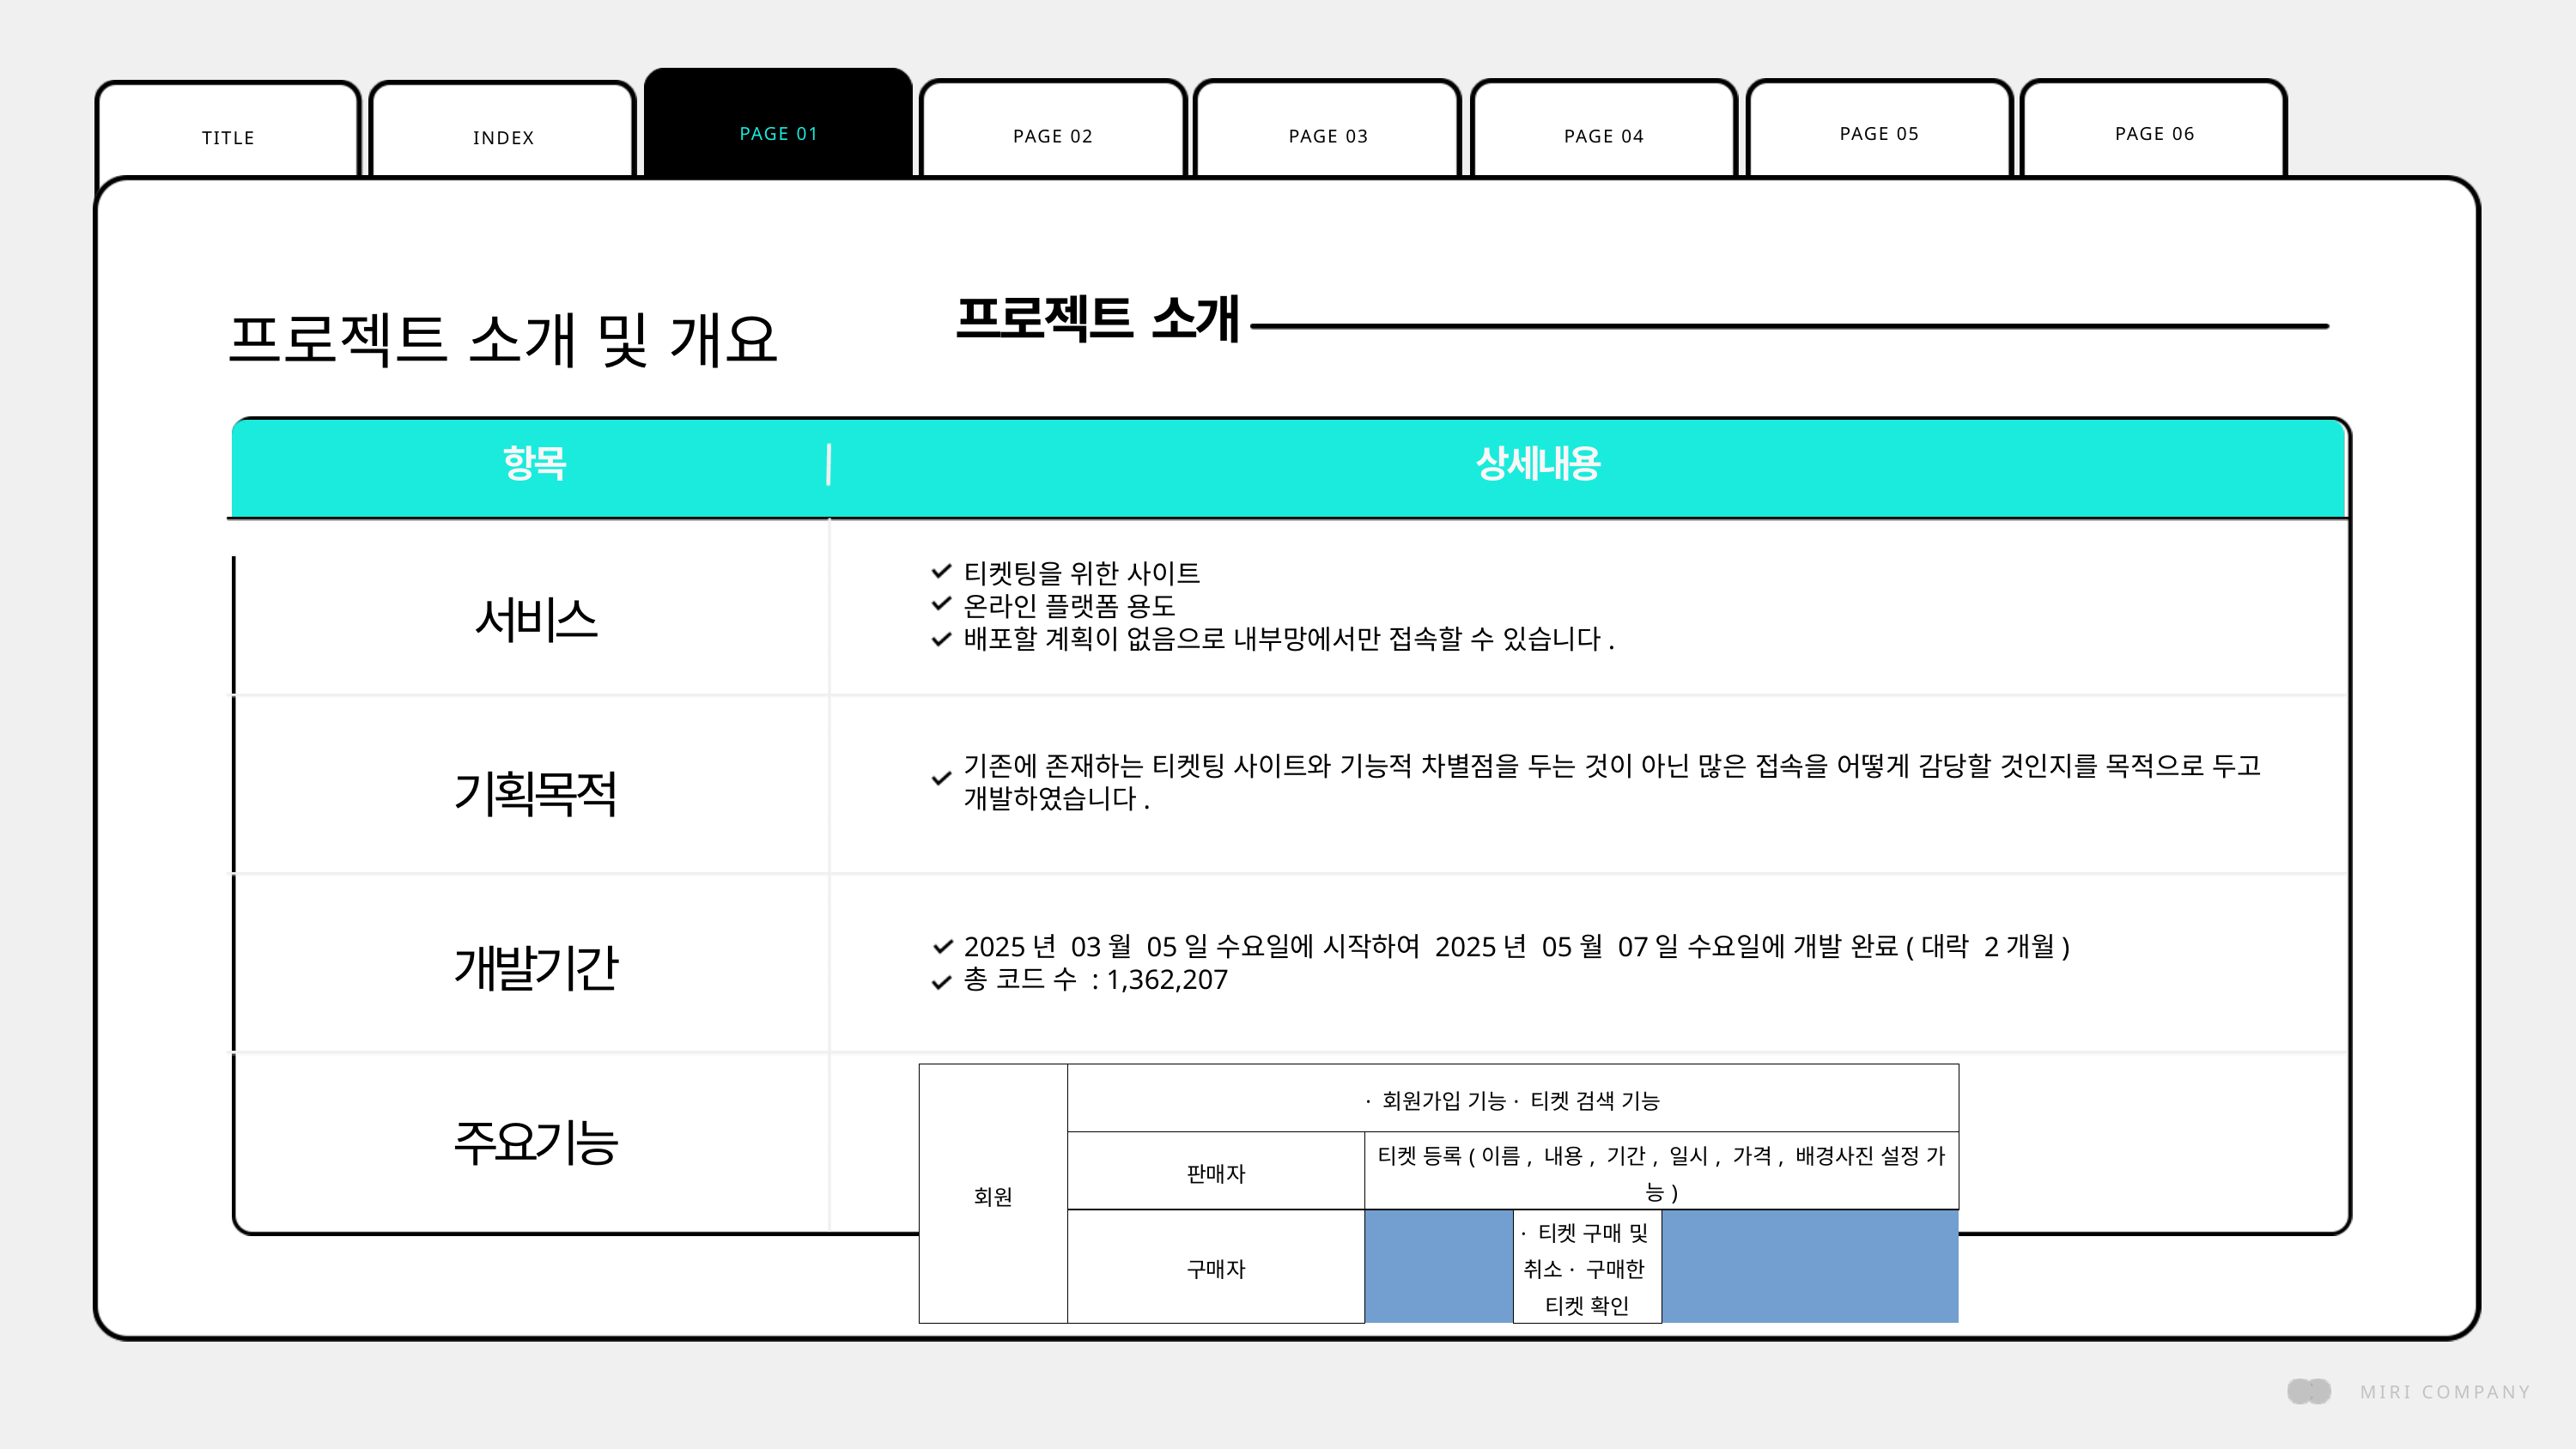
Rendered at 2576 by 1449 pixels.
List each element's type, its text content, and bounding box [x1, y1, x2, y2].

text_box MIRI COMPANY [2334, 1380, 2530, 1406]
picture [2287, 1378, 2331, 1404]
picture [92, 67, 2482, 1342]
